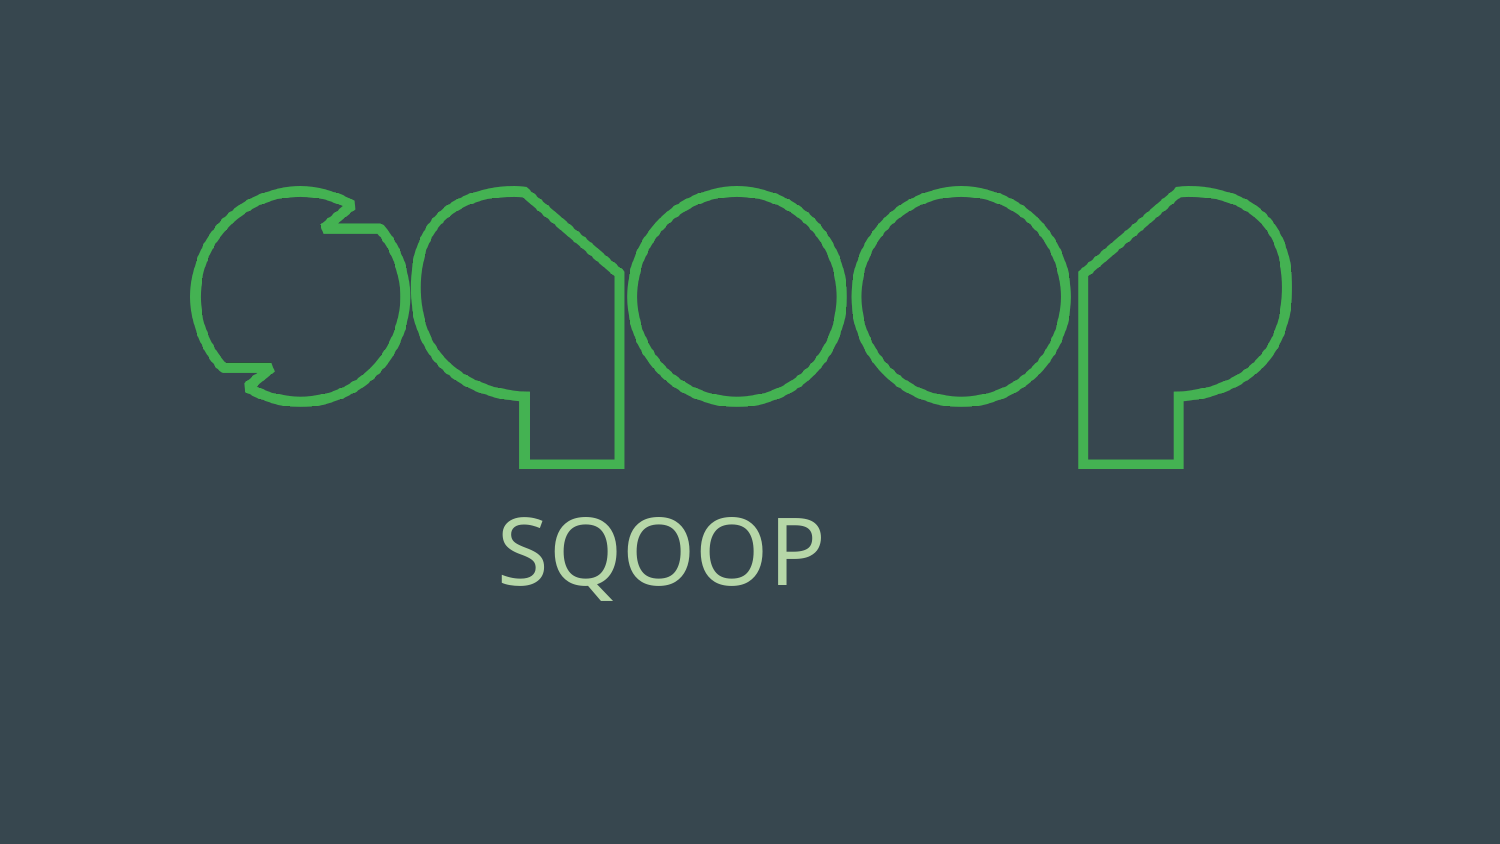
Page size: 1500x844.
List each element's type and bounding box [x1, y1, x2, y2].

title [482, 528, 1047, 681]
picture [190, 186, 1292, 469]
